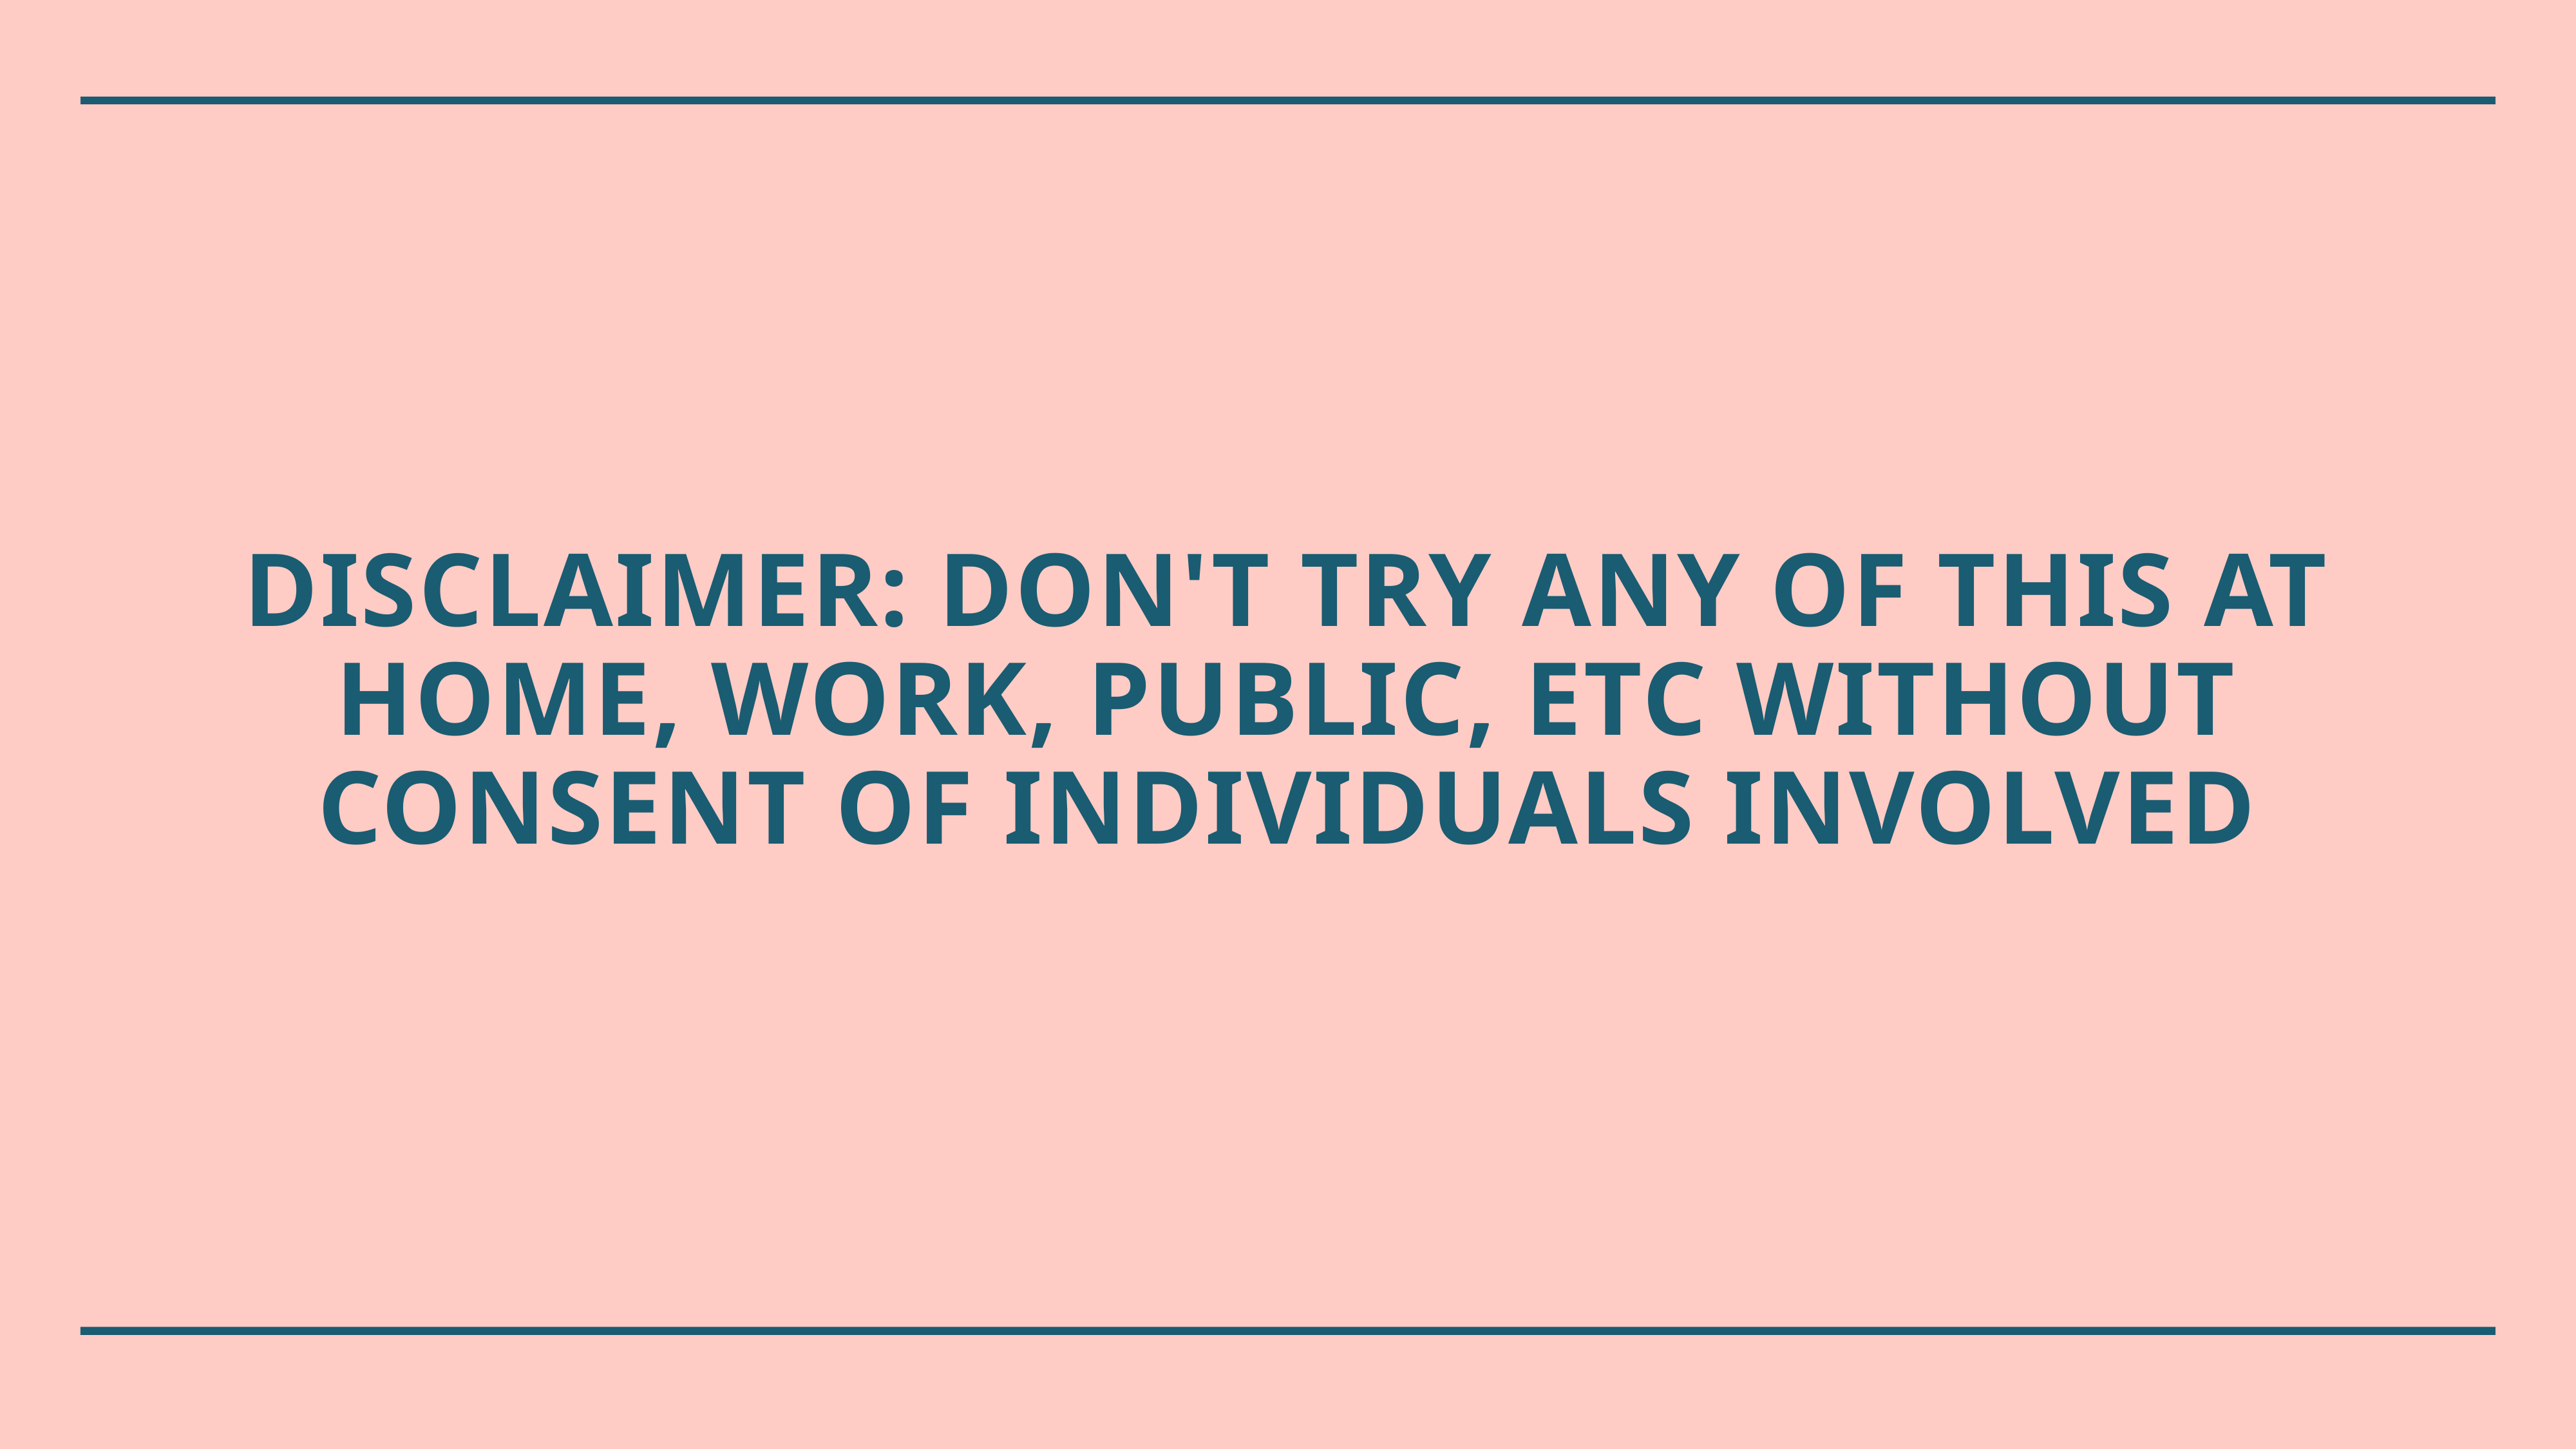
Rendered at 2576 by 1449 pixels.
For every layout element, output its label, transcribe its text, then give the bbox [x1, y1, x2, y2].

list DISCLAIMER: Don't try any of this at home, work, public, etc without consent of individuals involved [220, 453, 2356, 951]
